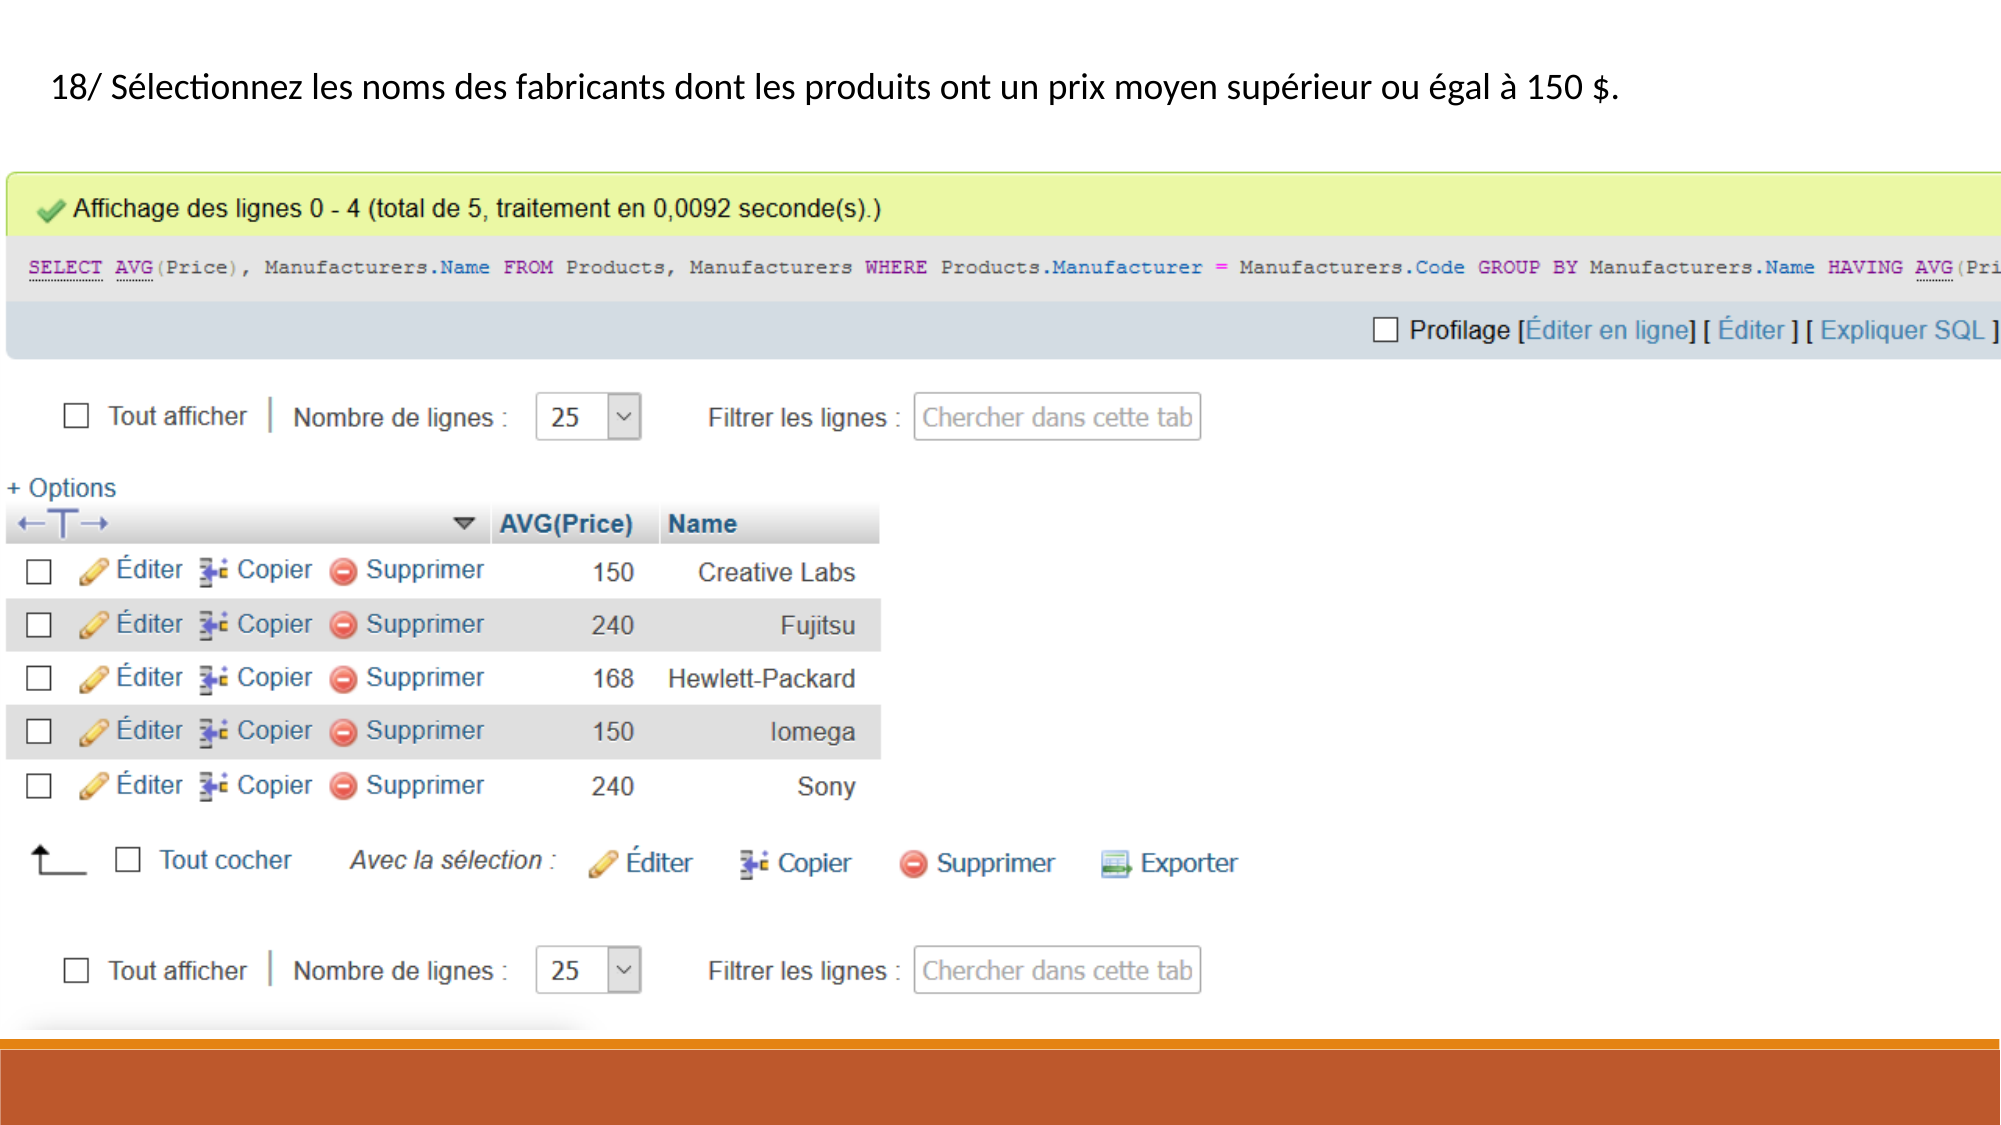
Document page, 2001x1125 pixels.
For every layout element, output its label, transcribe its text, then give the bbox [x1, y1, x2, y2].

text_box 18/ Sélectionnez les noms des fabricants dont les produits ont un prix moyen supérieur ou égal à 150 $. [35, 54, 1830, 115]
picture [0, 169, 2001, 1031]
